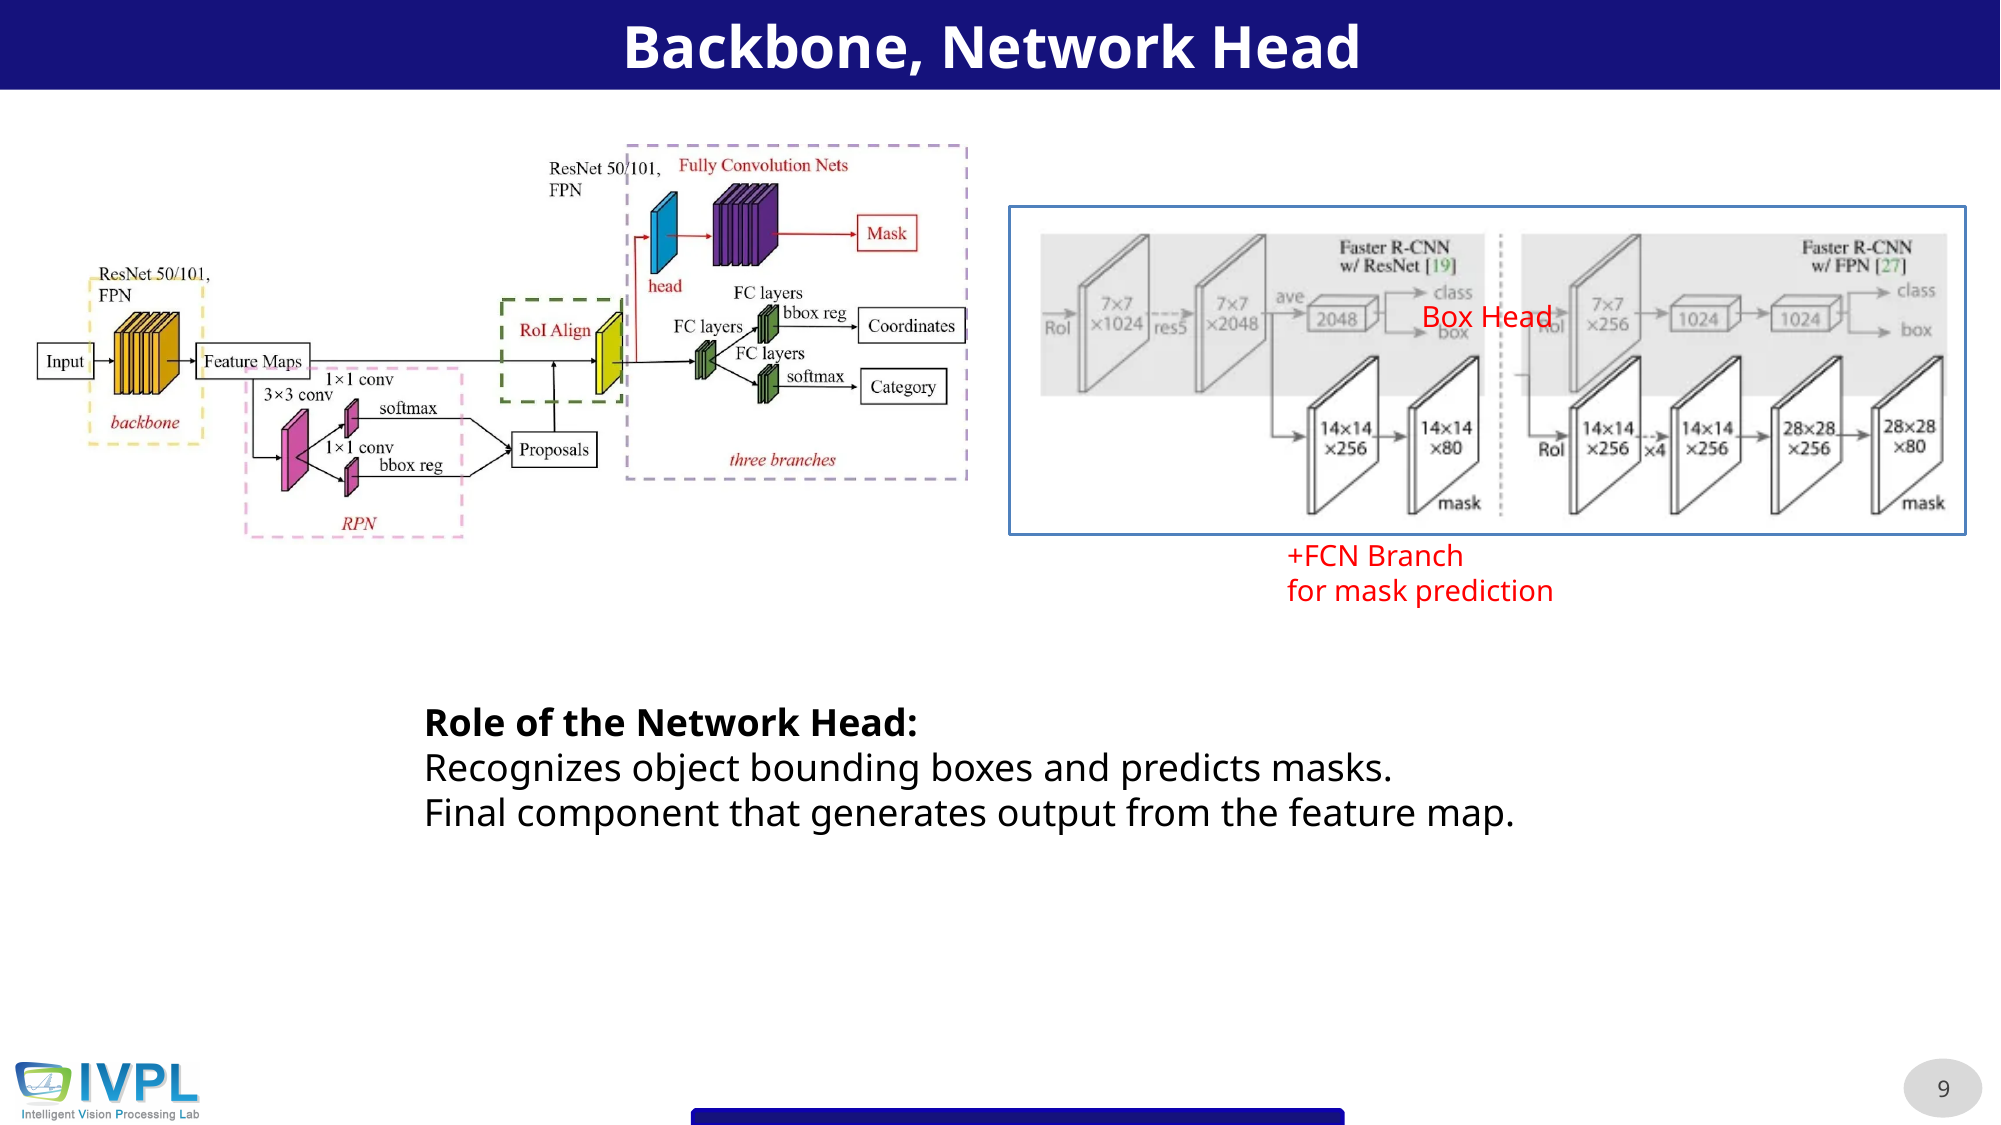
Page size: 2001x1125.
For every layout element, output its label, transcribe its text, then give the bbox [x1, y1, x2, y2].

text_box Role of the Network Head: Recognizes object bounding boxes and predicts masks. Final component that generates output from the feature map. [409, 691, 1567, 842]
picture [15, 1062, 200, 1122]
picture [1010, 207, 1965, 533]
picture [35, 144, 968, 545]
list Backbone, Network Head [66, 0, 1934, 90]
text_box +FCN Branch for mask prediction [1272, 541, 1569, 615]
